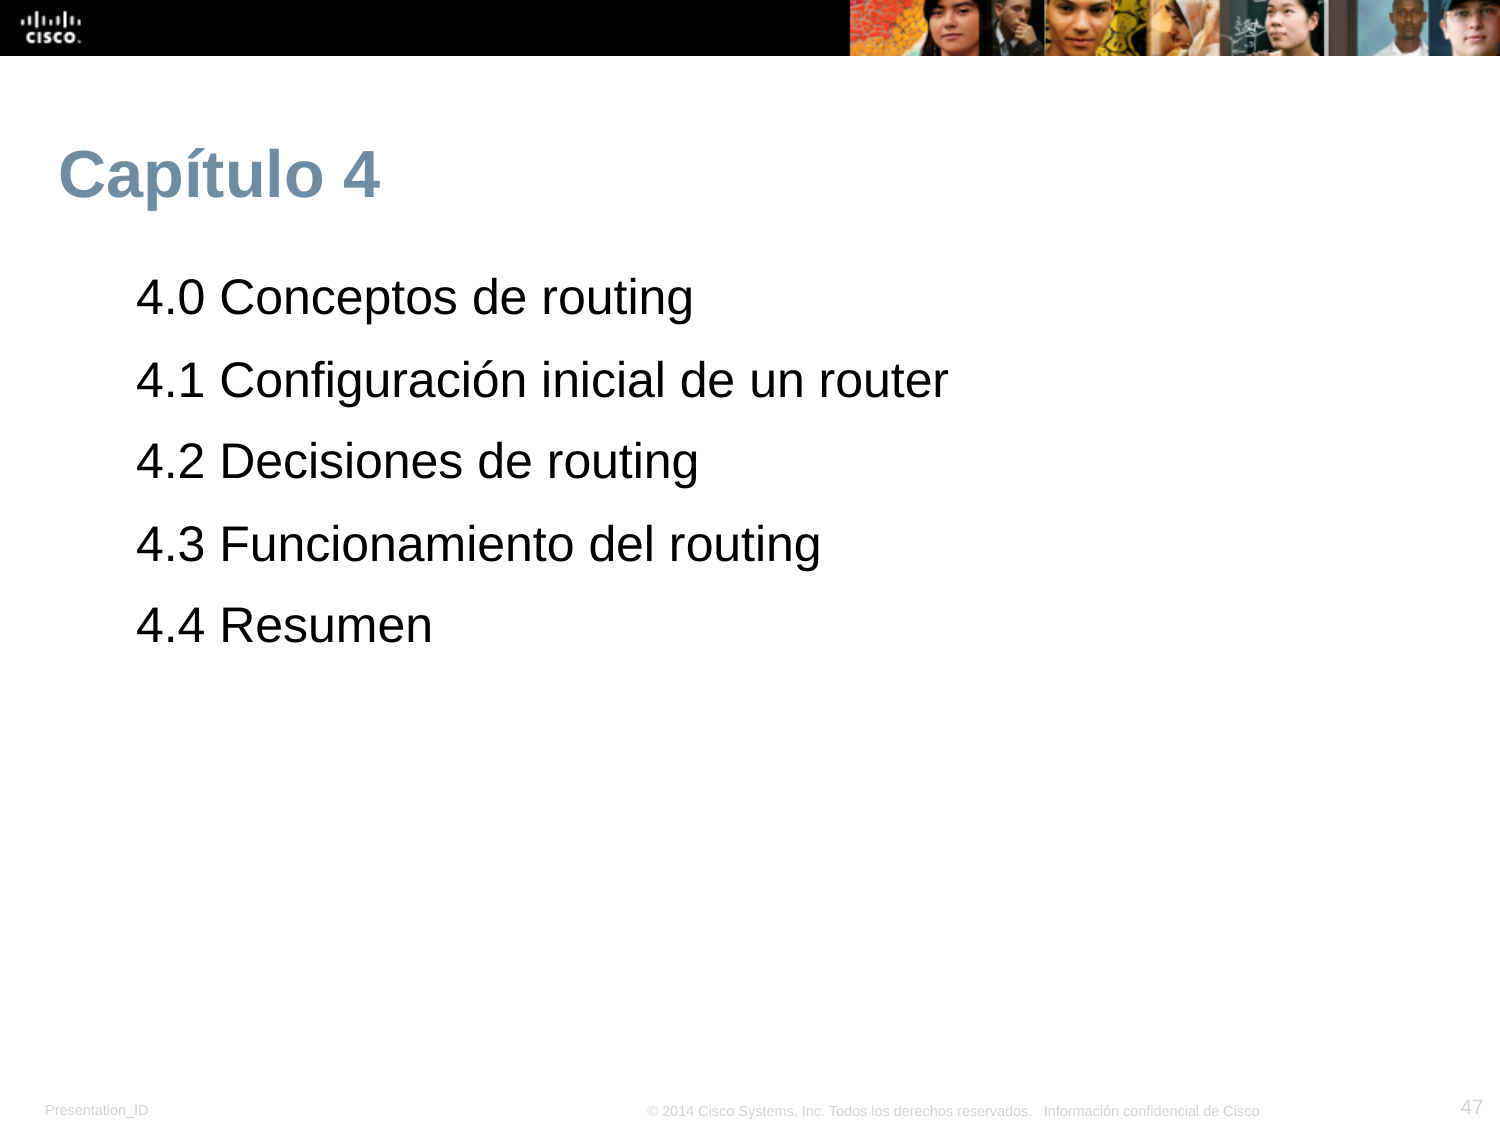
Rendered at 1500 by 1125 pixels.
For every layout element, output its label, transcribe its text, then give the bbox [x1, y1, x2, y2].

list 4.0 Conceptos de routing 4.1 Configuración inicial de un router 4.2 Decisiones de routing 4.3 Funcionamiento del routing 4.4 Resumen [122, 262, 1457, 991]
title Capítulo 4 [44, 80, 1382, 219]
picture [0, 0, 1500, 56]
